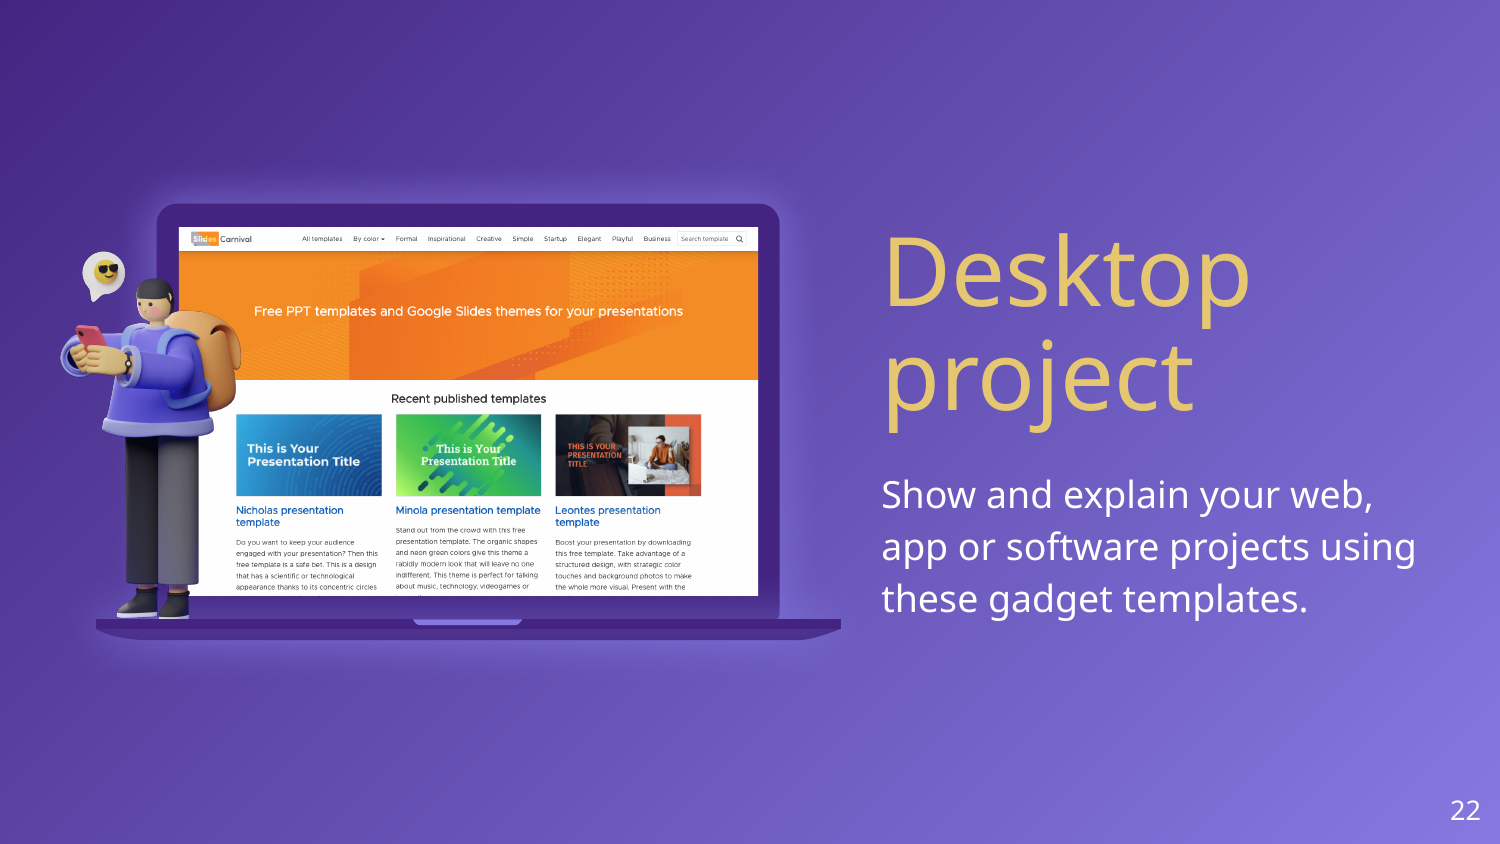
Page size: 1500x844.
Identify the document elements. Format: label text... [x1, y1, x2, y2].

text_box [95, 203, 842, 641]
picture [60, 227, 759, 620]
slide_number 22 [1391, 779, 1482, 844]
list Desktop project Show and explain your web, app or software projects using these gadget templates. [881, 61, 1424, 783]
